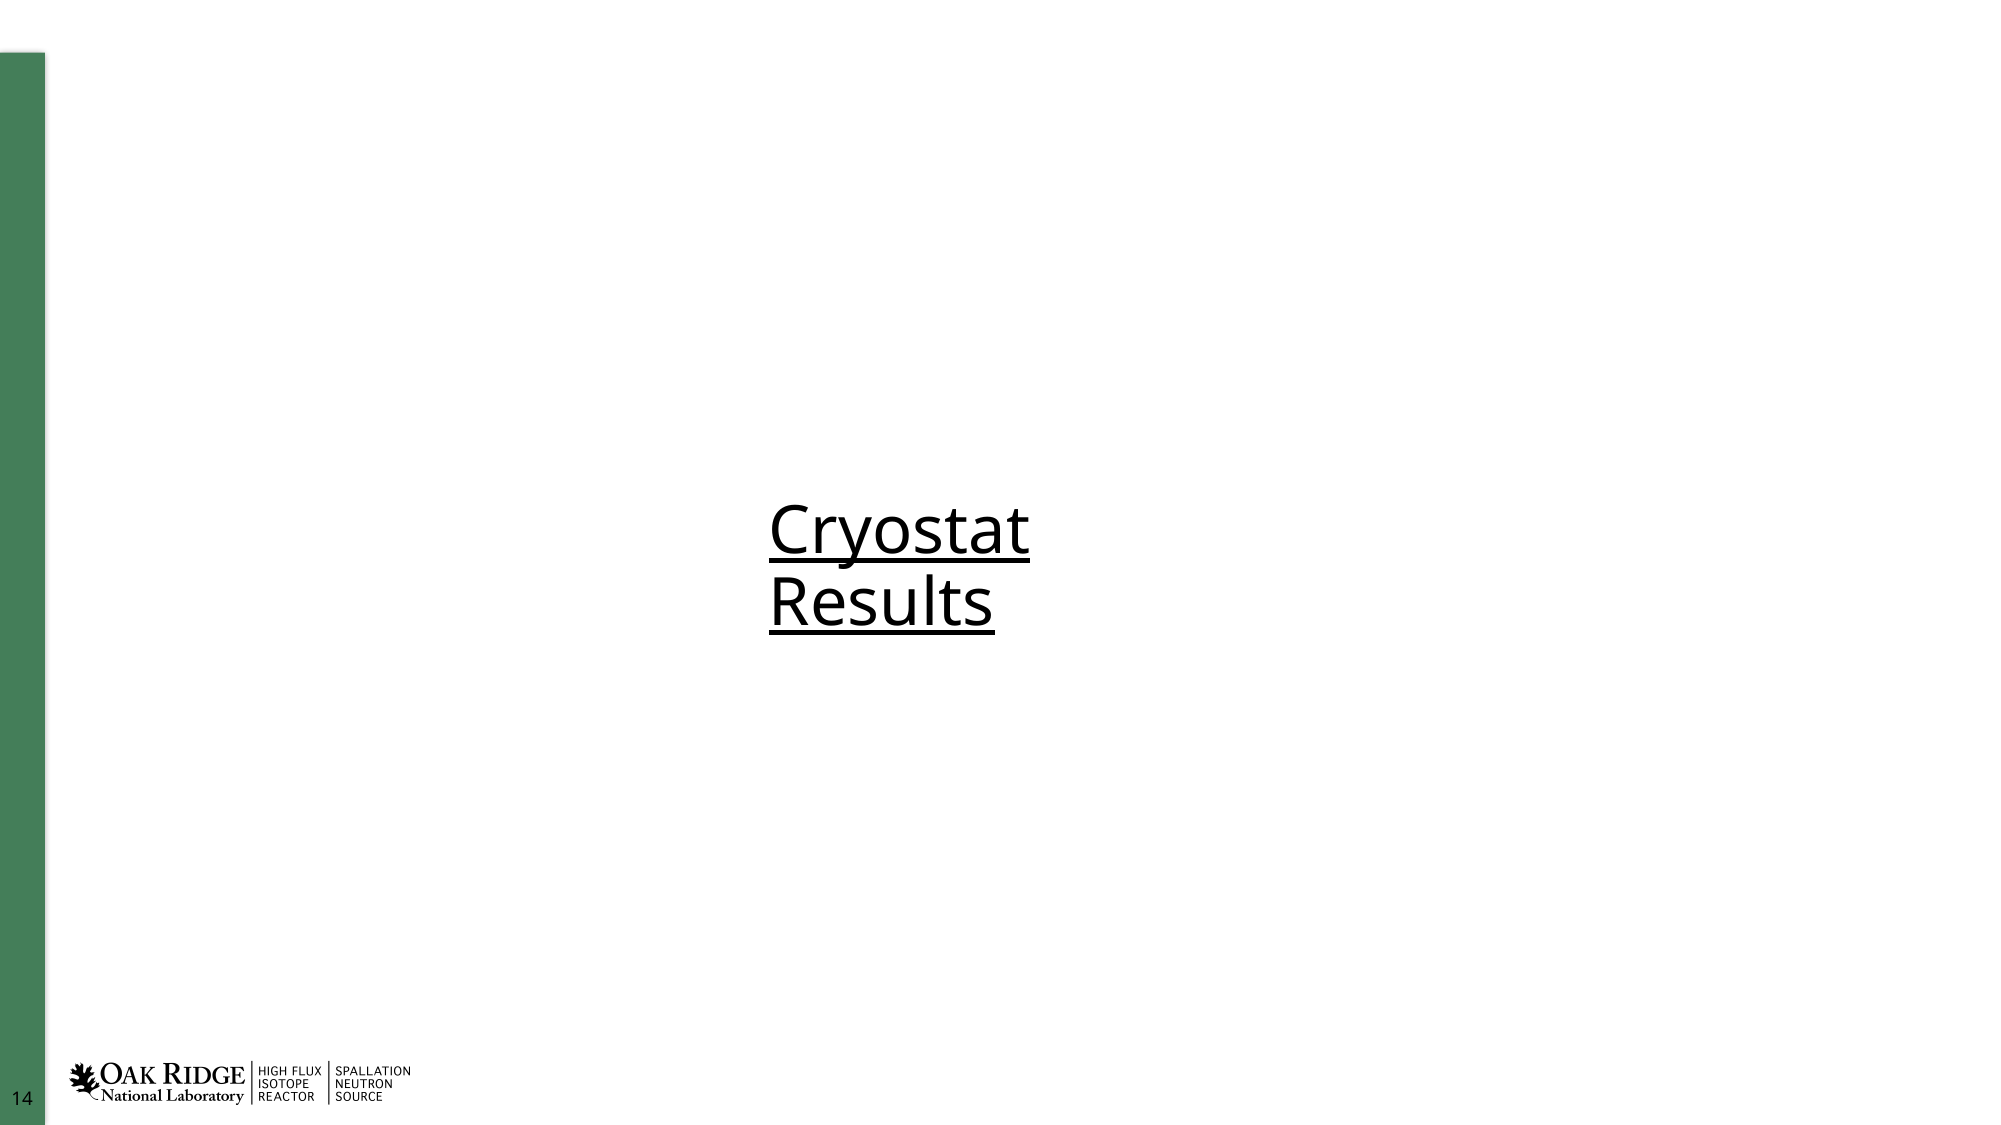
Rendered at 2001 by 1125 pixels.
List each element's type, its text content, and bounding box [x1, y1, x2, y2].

picture [66, 1058, 413, 1108]
title Cryostat Results [753, 488, 1288, 577]
